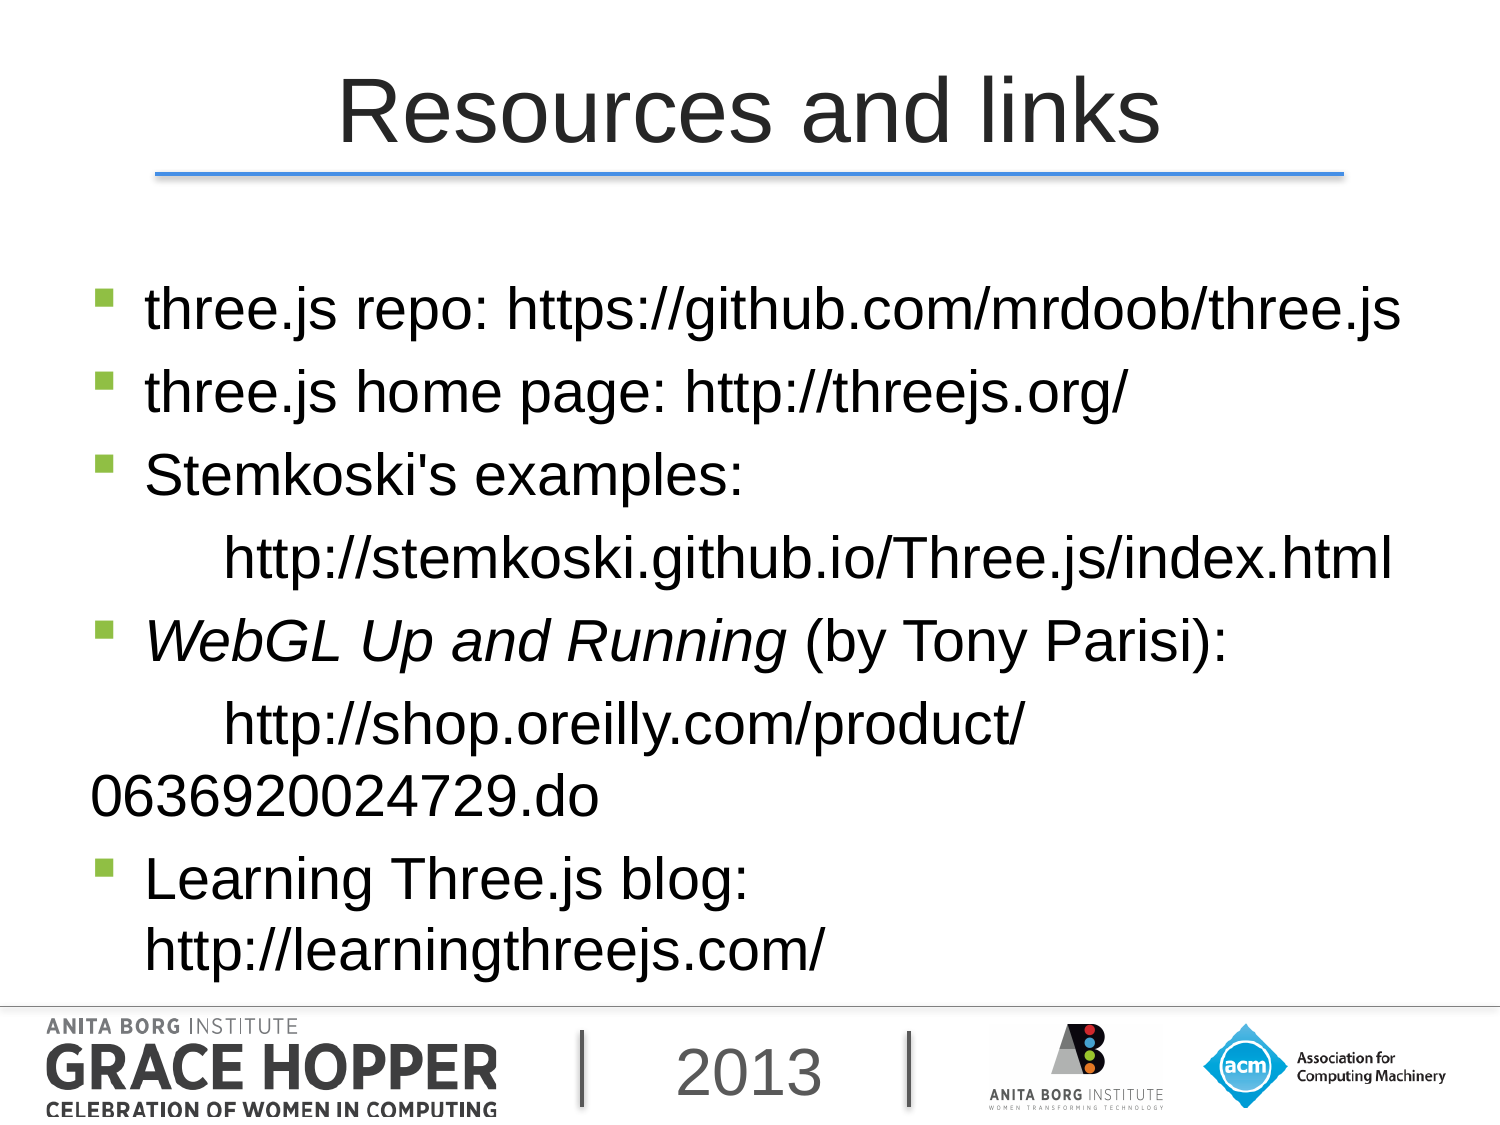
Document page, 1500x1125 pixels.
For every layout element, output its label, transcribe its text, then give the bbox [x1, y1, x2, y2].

title Resources and links [75, 19, 1425, 191]
list three.js repo: https://github.com/mrdoob/three.js three.js home page: http://threejs.org/ Stemkoski's examples: http://stemkoski.github.io/Three.js/index.html WebGL Up and Running (by Tony Parisi): http://shop.oreilly.com/product/0636920024729.do Learning Three.js blog: http://learningthreejs.com/ [75, 262, 1425, 1005]
picture [989, 1024, 1163, 1110]
